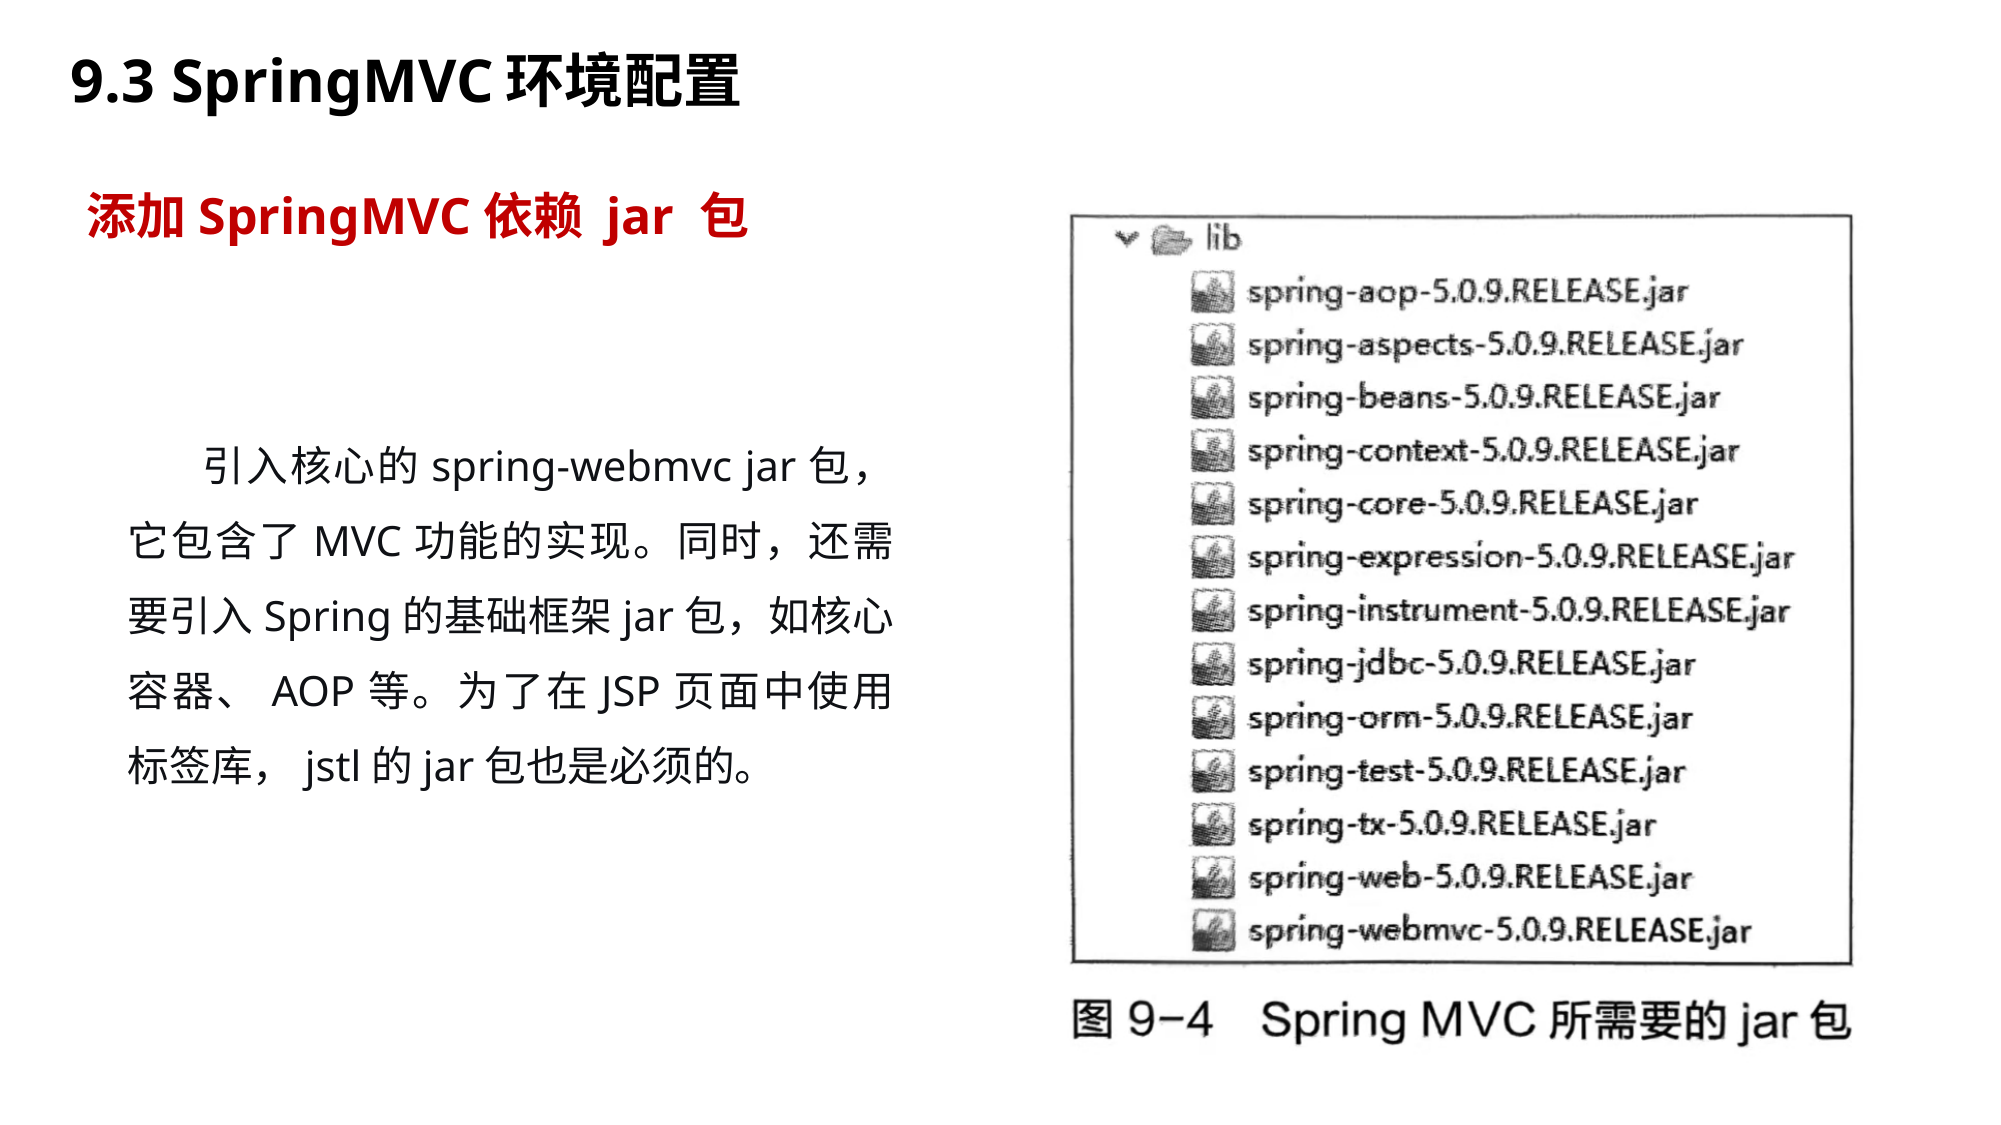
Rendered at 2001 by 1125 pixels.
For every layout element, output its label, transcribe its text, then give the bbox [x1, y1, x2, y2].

text_box 引入核心的spring-webmvc jar包，它包含了MVC功能的实现。同时，还需要引入Spring的基础框架jar包，如核心容器、AOP等。为了在JSP页面中使用标签库，jstl的jar包也是必须的。 [112, 407, 909, 892]
text_box 9.3 SpringMVC环境配置 [55, 24, 909, 142]
text_box 添加SpringMVC依赖 jar 包 [71, 177, 765, 253]
picture [1000, 177, 1975, 1103]
